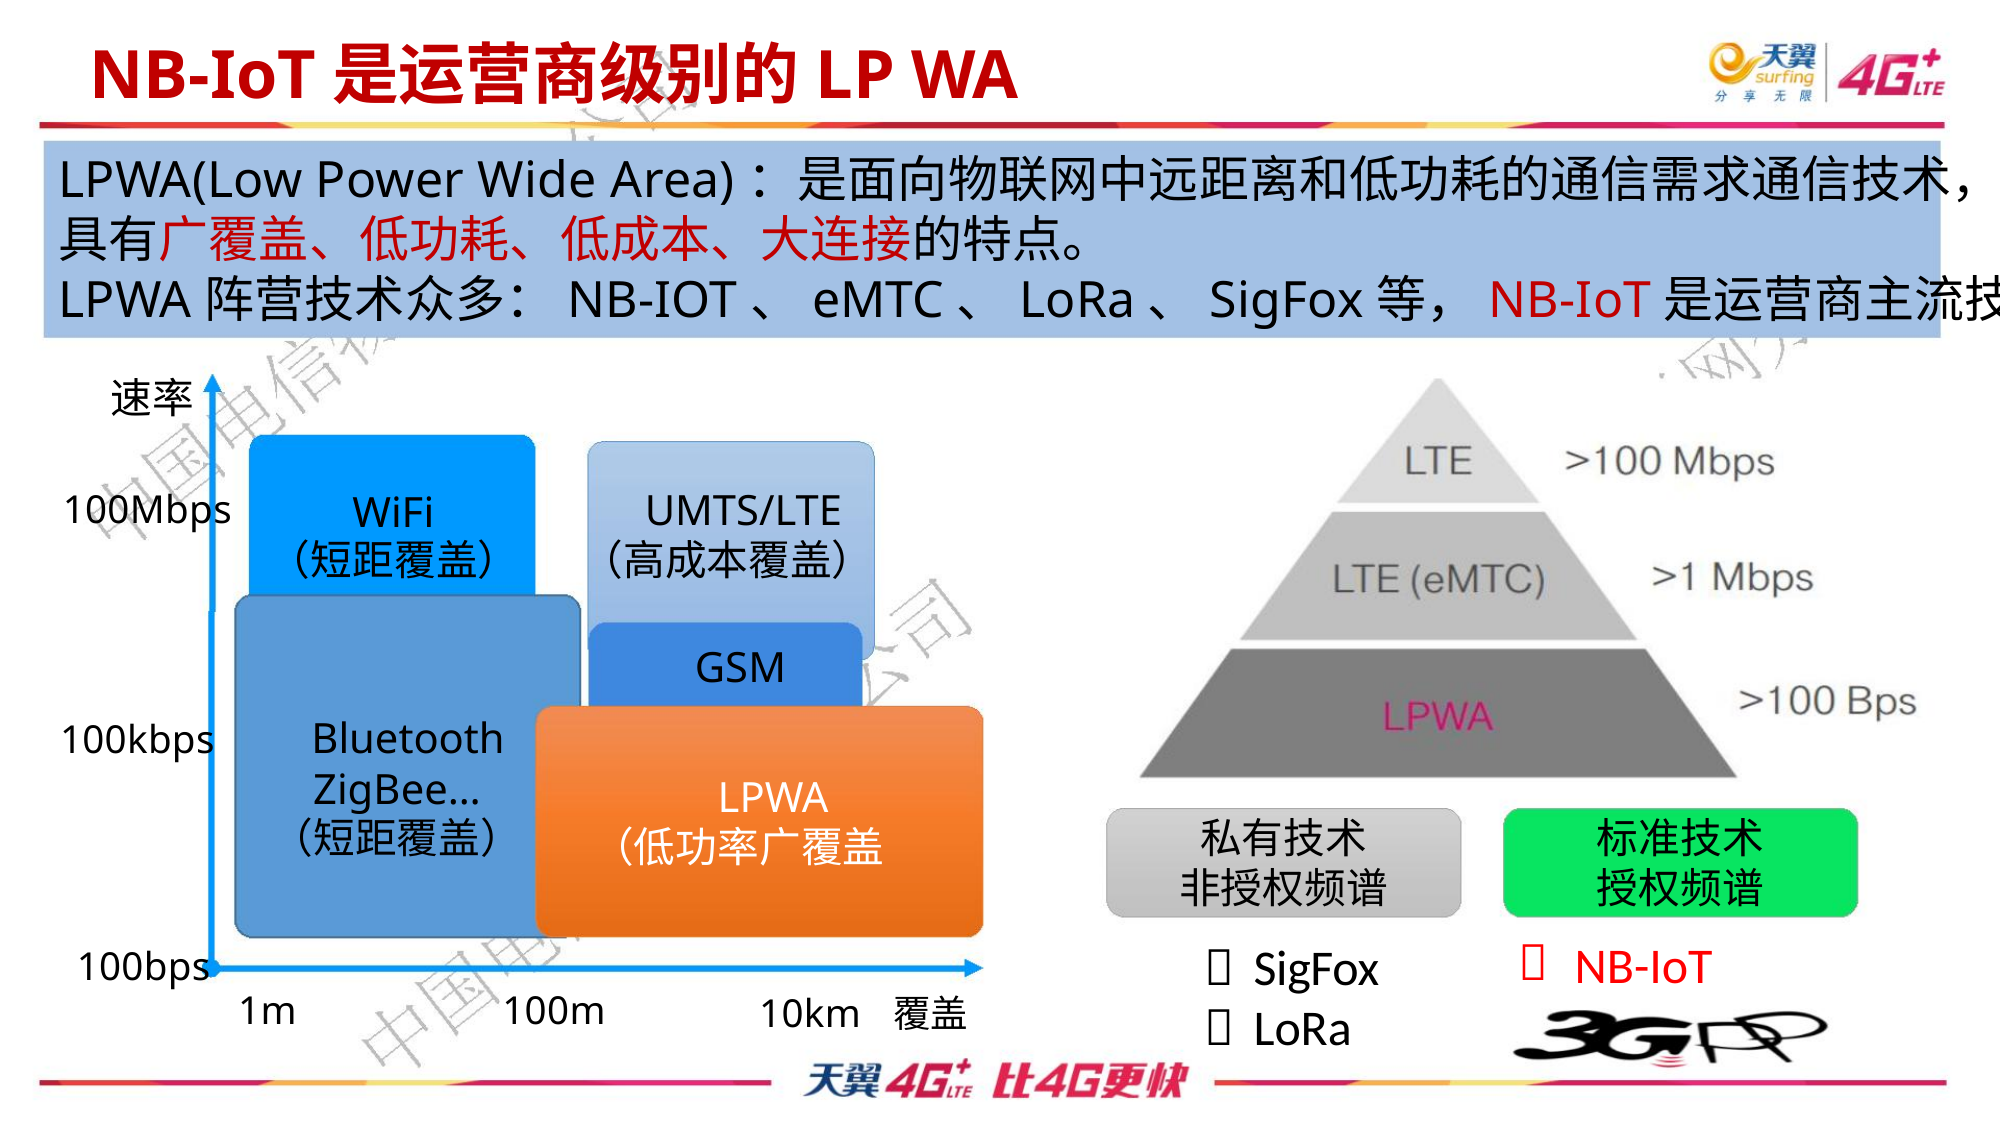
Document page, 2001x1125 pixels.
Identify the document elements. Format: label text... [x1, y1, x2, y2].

text_box LPWA(Low Power Wide Area)：是面向物联网中远距离和低功耗的通信需求通信技术， 具有广覆盖、低功耗、低成本、大连接的特点。 LPWA阵营技术众多：NB-IOT、eMTC、LoRa、SigFox等，NB-IoT是运营商主流技术选择 [58, 157, 2000, 328]
text_box 覆盖 [893, 997, 1025, 1035]
text_box GSM [694, 648, 821, 691]
text_box  SigFox  LoRa [1204, 934, 1464, 1056]
text_box 100bps [76, 949, 253, 989]
text_box [0, 0, 2000, 1125]
text_box （短距覆盖） （高成本覆盖） [268, 541, 966, 584]
text_box NB-IoT是运营商级别的LP WA [89, 23, 1136, 113]
text_box 100m [502, 993, 639, 1033]
text_box LPWA [717, 778, 864, 821]
text_box （短距覆盖） [271, 819, 585, 862]
text_box 标准技术 授权频谱 [1596, 819, 1827, 912]
text_box 10km [759, 995, 896, 1035]
text_box （低功率广覆盖 [592, 829, 948, 871]
text_box UMTS/LTE [644, 491, 875, 534]
text_box 1m [238, 993, 336, 1033]
text_box 100kbps Bluetooth ZigBee… [60, 719, 556, 814]
text_box 速率 [110, 380, 257, 423]
text_box 私有技术 非授权频谱 [1179, 819, 1451, 912]
text_box  [1518, 935, 1574, 991]
text_box 100Mbps [62, 492, 258, 532]
text_box WiFi [352, 494, 499, 537]
text_box NB-IoT [1574, 932, 1788, 994]
